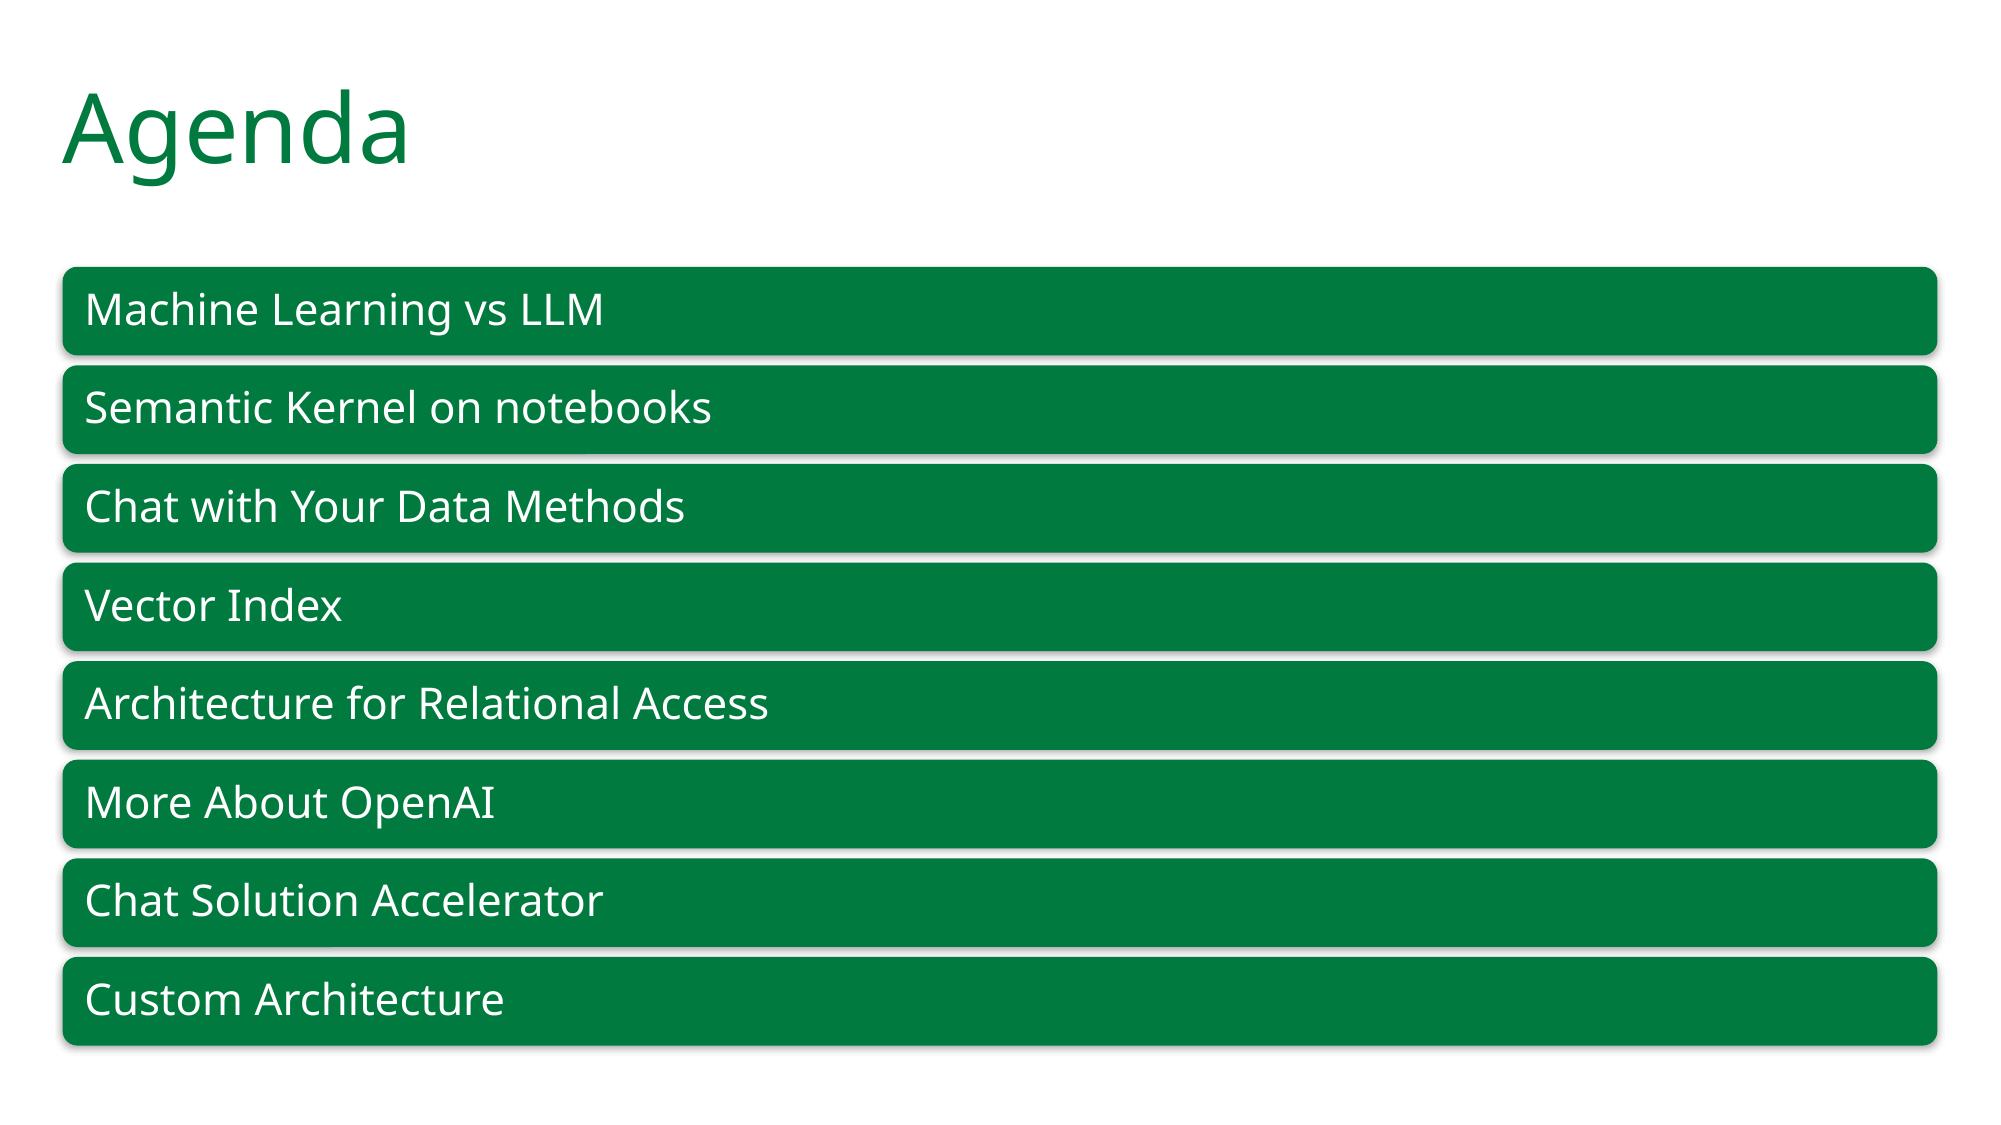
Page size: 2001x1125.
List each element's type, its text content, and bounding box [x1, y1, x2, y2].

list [62, 249, 1938, 1063]
title Agenda [62, 62, 1938, 188]
